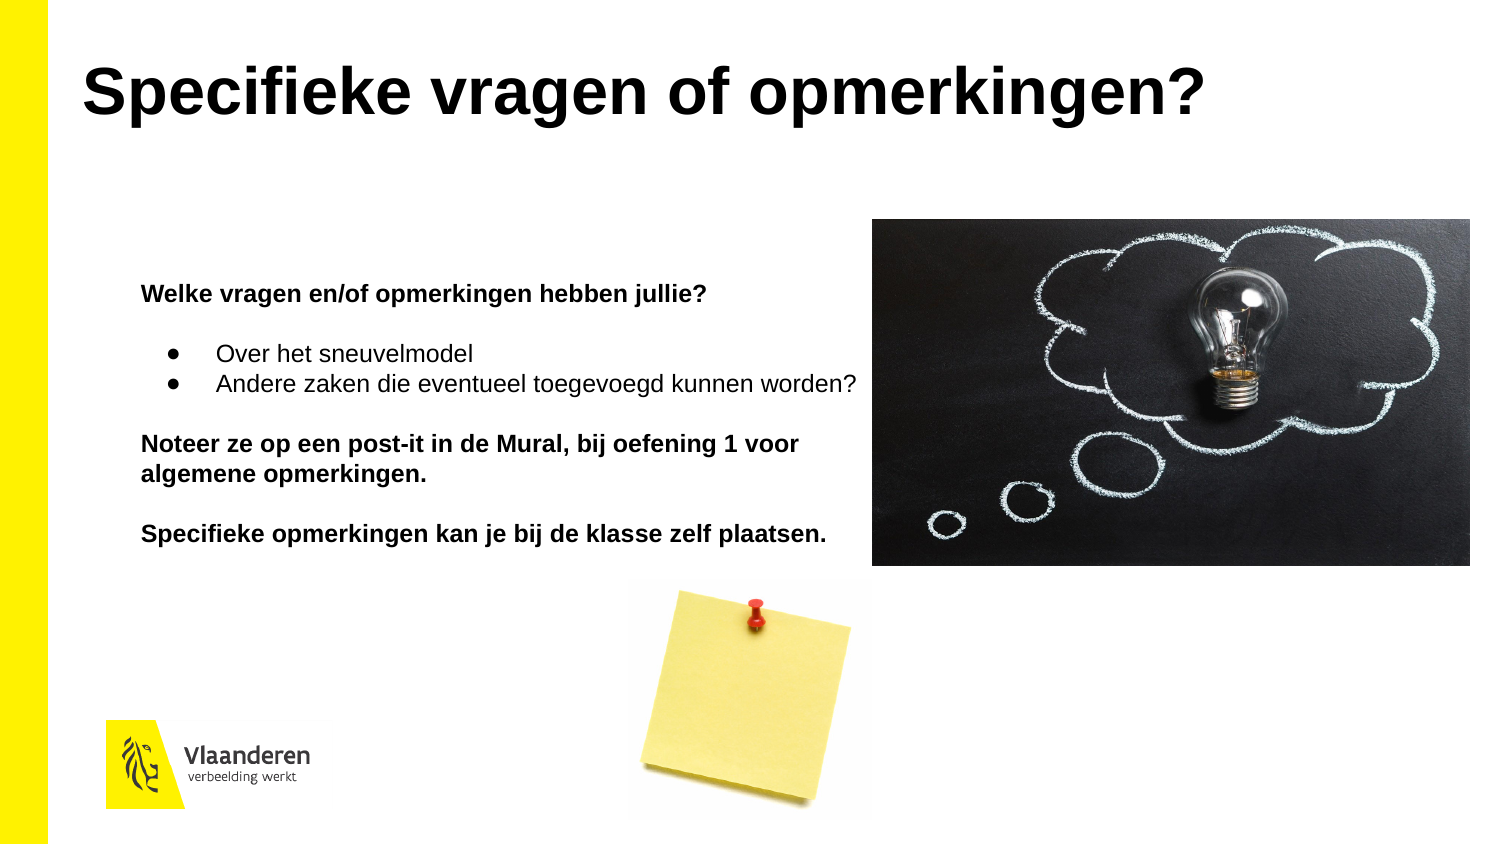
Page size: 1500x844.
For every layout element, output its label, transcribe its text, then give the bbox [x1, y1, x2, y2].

picture [872, 219, 1470, 566]
text_box Welke vragen en/of opmerkingen hebben jullie? Over het sneuvelmodel Andere zaken die eventueel toegevoegd kunnen worden? Noteer ze op een post-it in de Mural, bij oefening 1 voor algemene opmerkingen. Specifieke opmerkingen kan je bij de klasse zelf plaatsen. [140, 277, 867, 508]
picture [106, 720, 333, 809]
picture [628, 579, 872, 820]
text_box Specifieke vragen of opmerkingen? [71, 42, 1460, 138]
